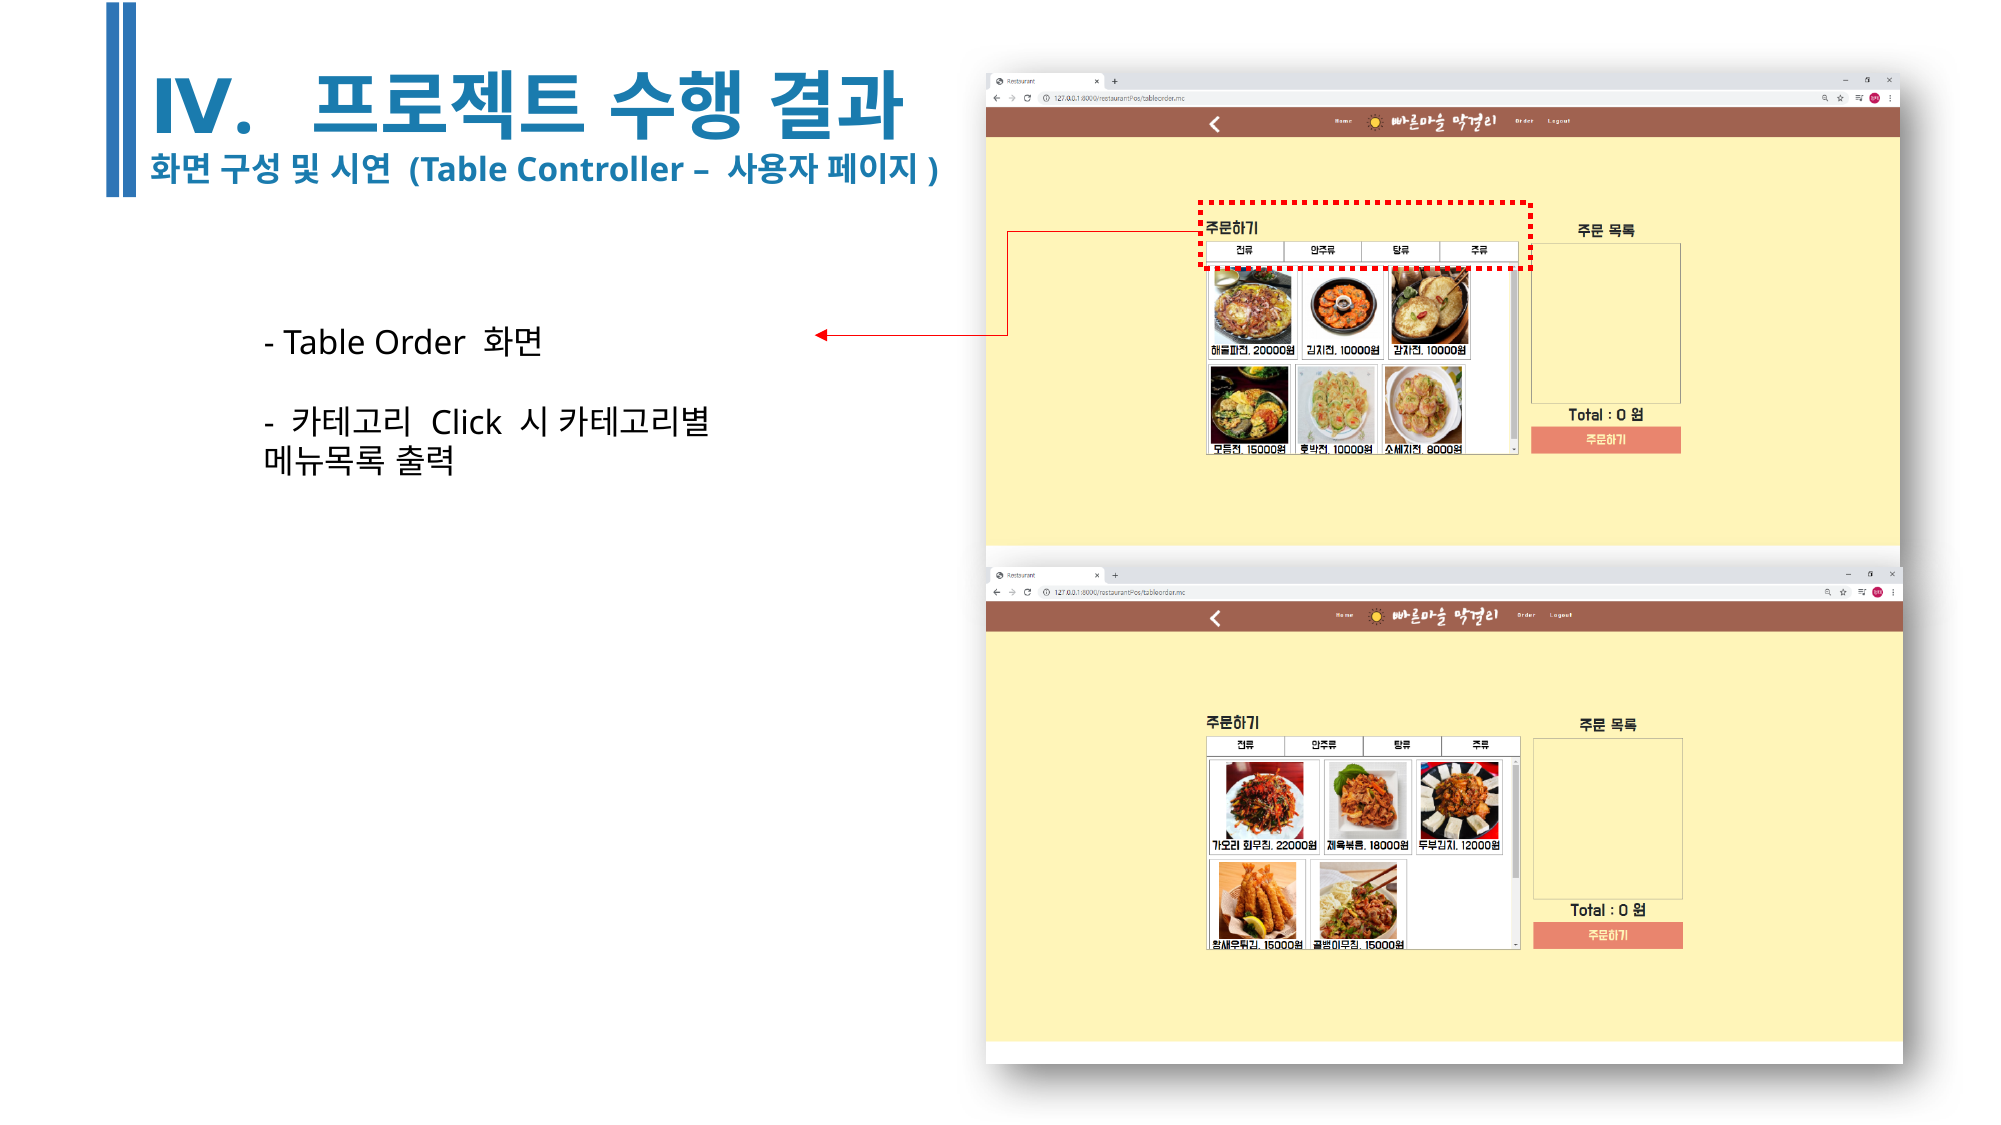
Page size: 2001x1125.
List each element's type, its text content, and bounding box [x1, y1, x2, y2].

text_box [814, 231, 1201, 336]
text_box Ⅳ. 프로젝트 수행 결과 화면 구성 및 시연 (Table Controller – 사용자 페이지) [136, 50, 1252, 196]
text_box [106, 2, 136, 198]
text_box - Table Order 화면 - 카테고리 Click 시 카테고리별 메뉴목록 출력 [249, 313, 847, 488]
picture [986, 73, 1903, 1064]
